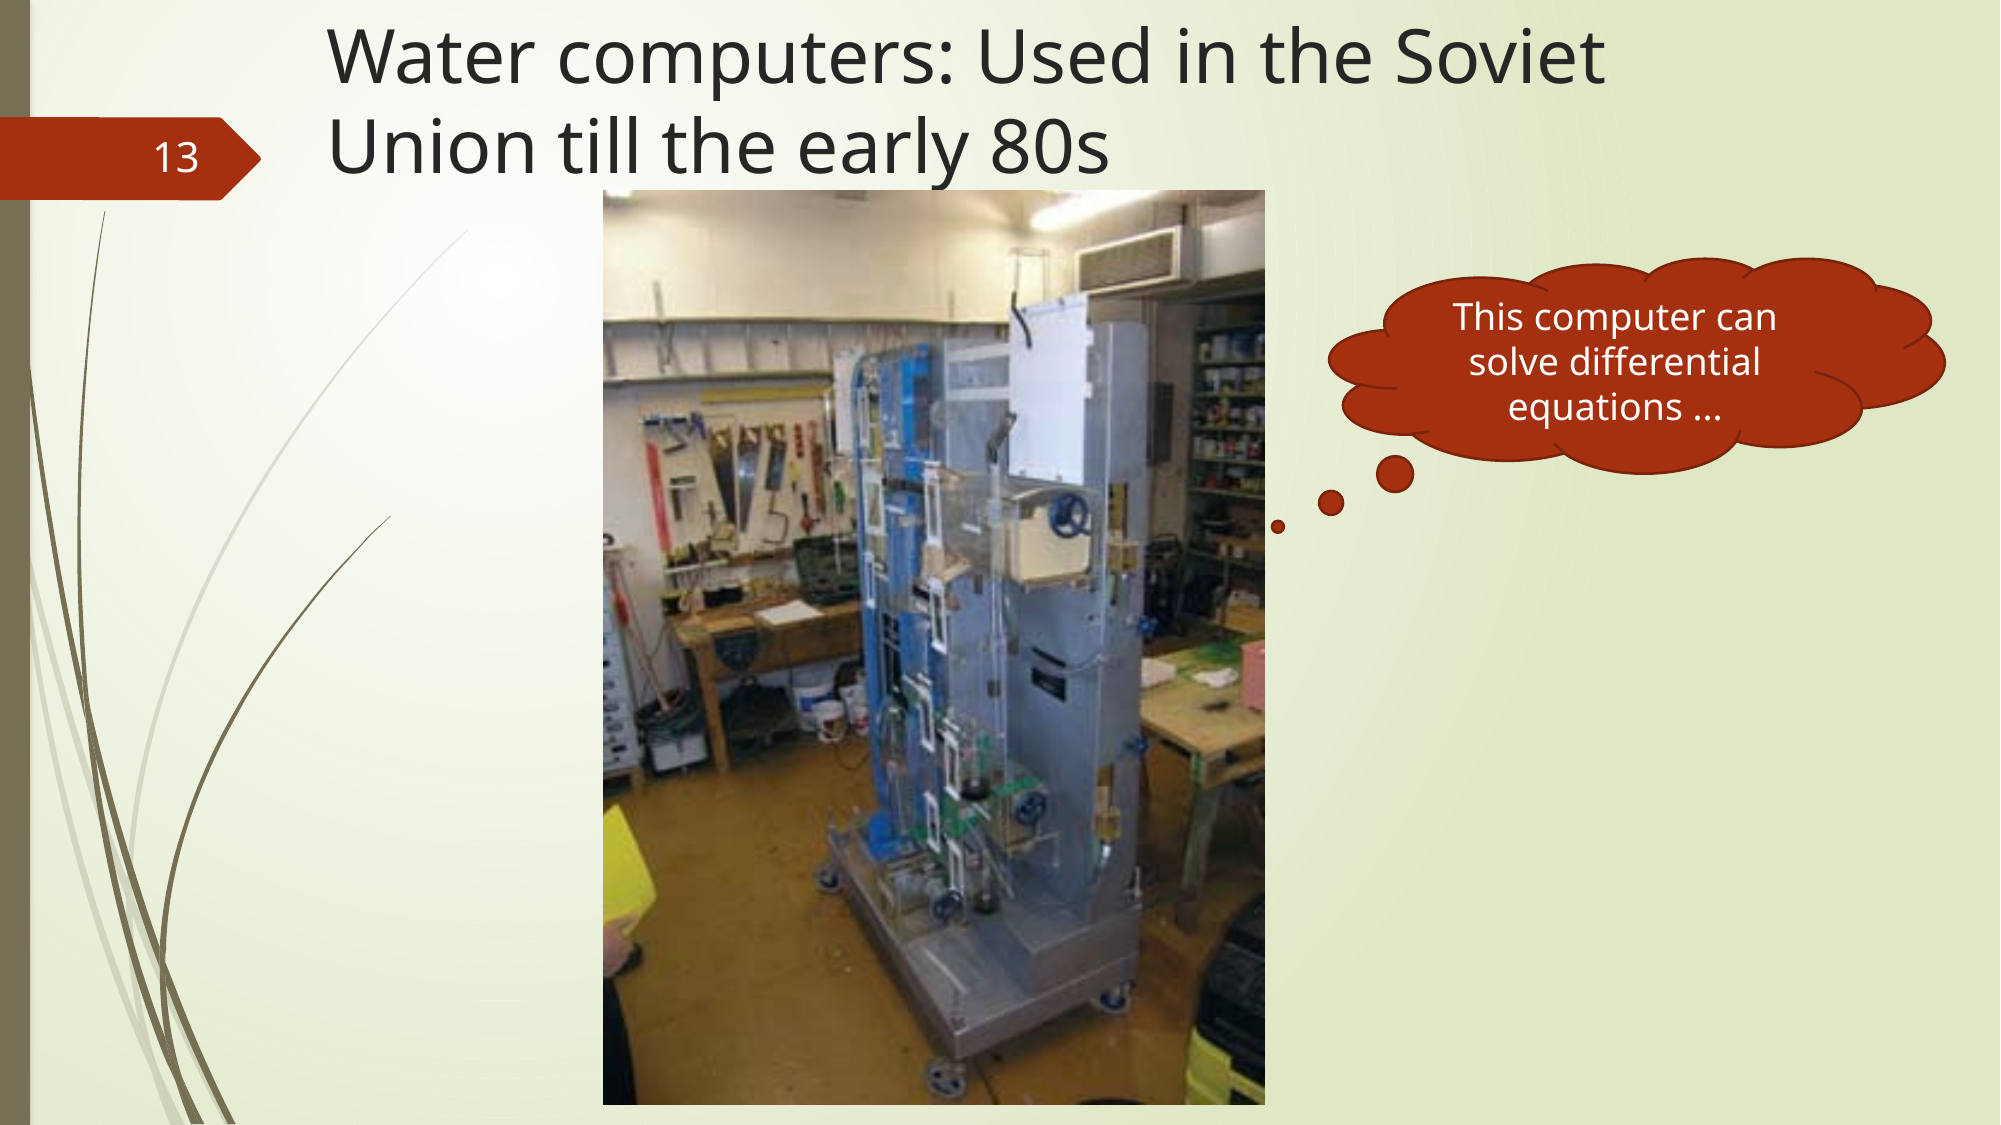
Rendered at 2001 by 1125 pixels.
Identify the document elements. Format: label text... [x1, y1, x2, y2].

text_box This computer can solve differential equations ... [1375, 454, 1415, 494]
text_box This computer can solve differential equations ... [1327, 257, 1947, 475]
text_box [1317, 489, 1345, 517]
slide_number 13 [87, 129, 216, 190]
picture [602, 190, 1265, 1105]
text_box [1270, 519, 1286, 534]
title Water computers: Used in the Soviet Union till the early 80s [311, 1, 1774, 212]
